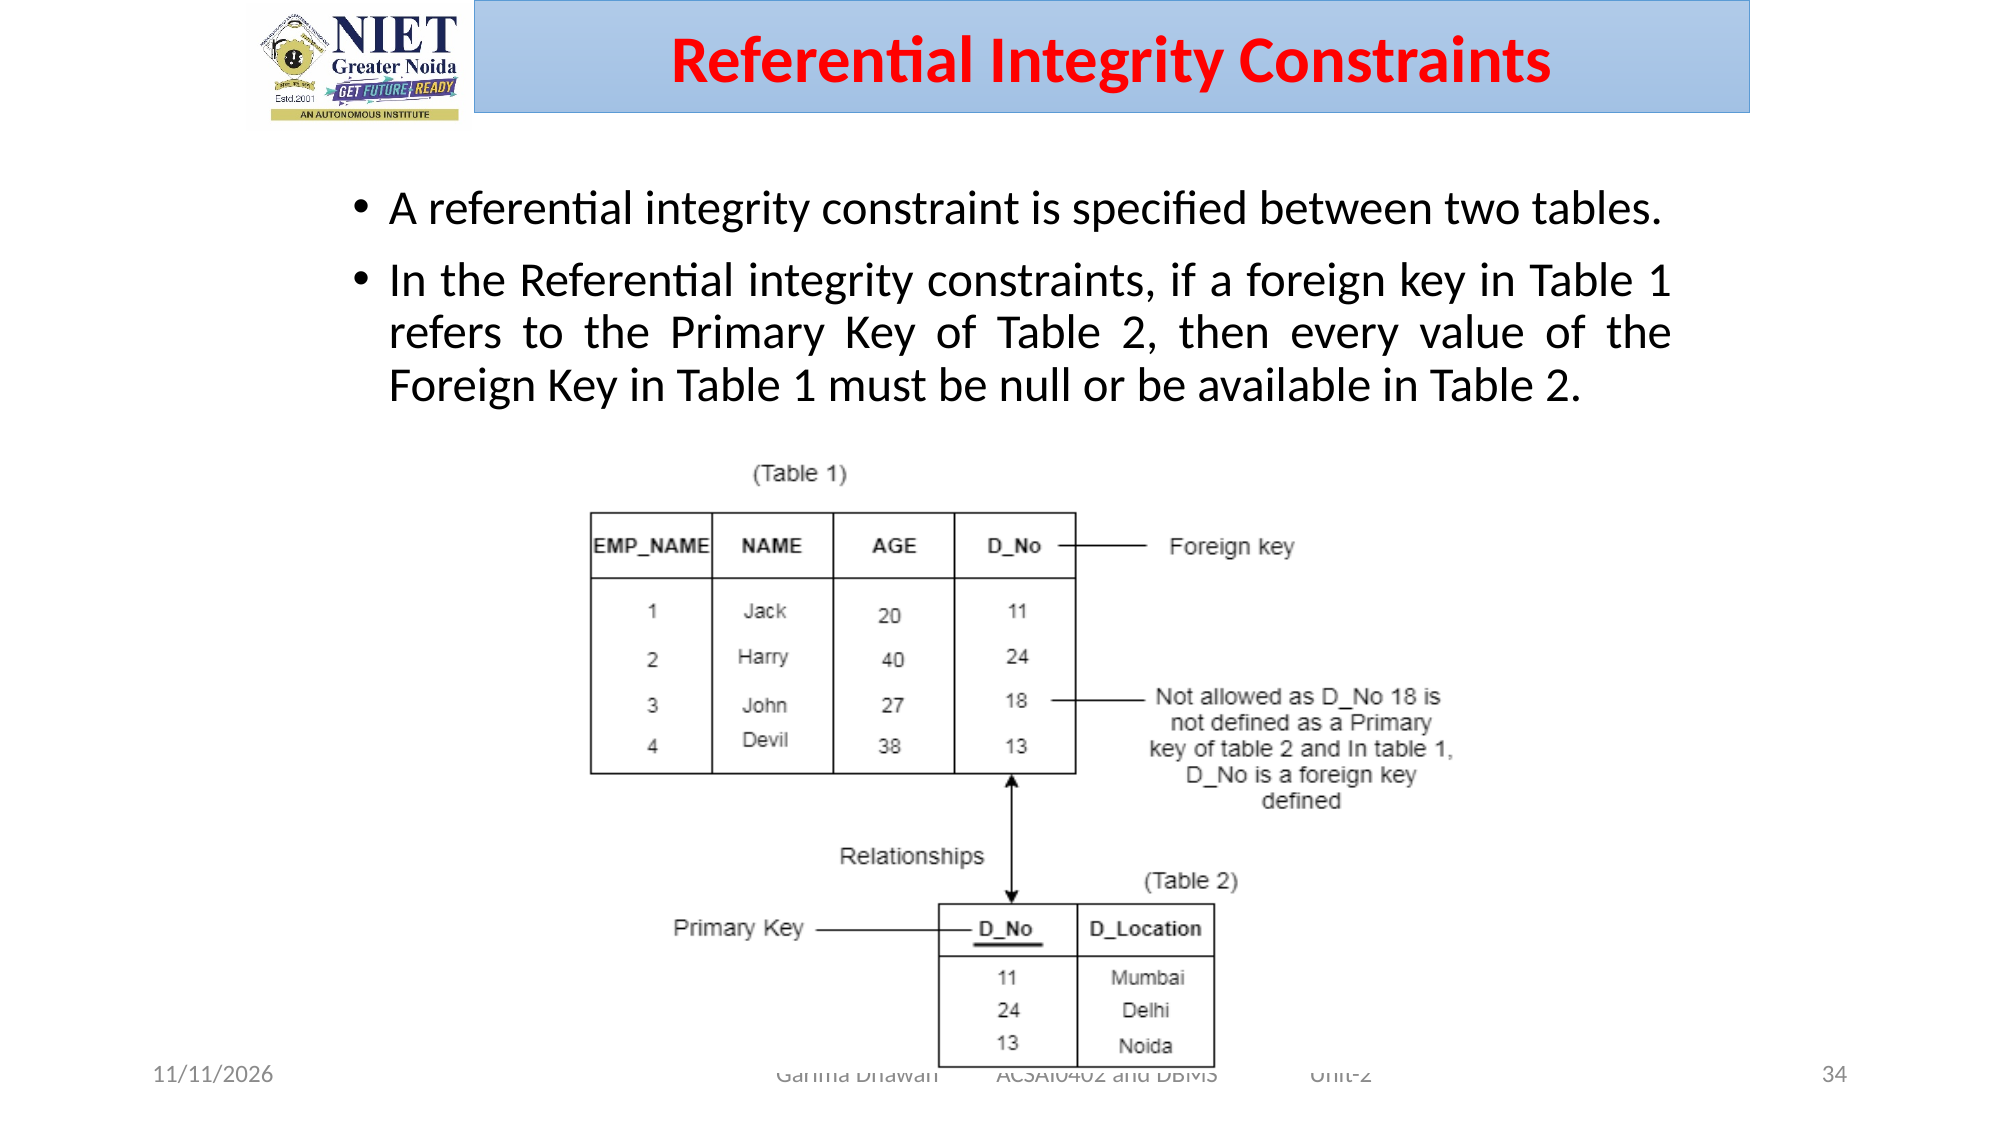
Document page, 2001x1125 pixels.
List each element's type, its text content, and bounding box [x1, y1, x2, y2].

picture [587, 444, 1463, 1073]
footer Garima Dhawan ACSAI0402 and DBMS Unit-2 [662, 1073, 1412, 1103]
picture [246, 3, 472, 131]
text_box Referential Integrity Constraints [474, 0, 1750, 113]
list A referential integrity constraint is specified between two tables. In the Referential integrity constraints, if a foreign key in Table 1 refers to the Primary Key of Table 2, then every value of the Foreign Key in Table 1 must be null or be available in Table 2. [337, 174, 1688, 463]
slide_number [137, 1042, 588, 1103]
slide_number 34 [1412, 1042, 1863, 1103]
